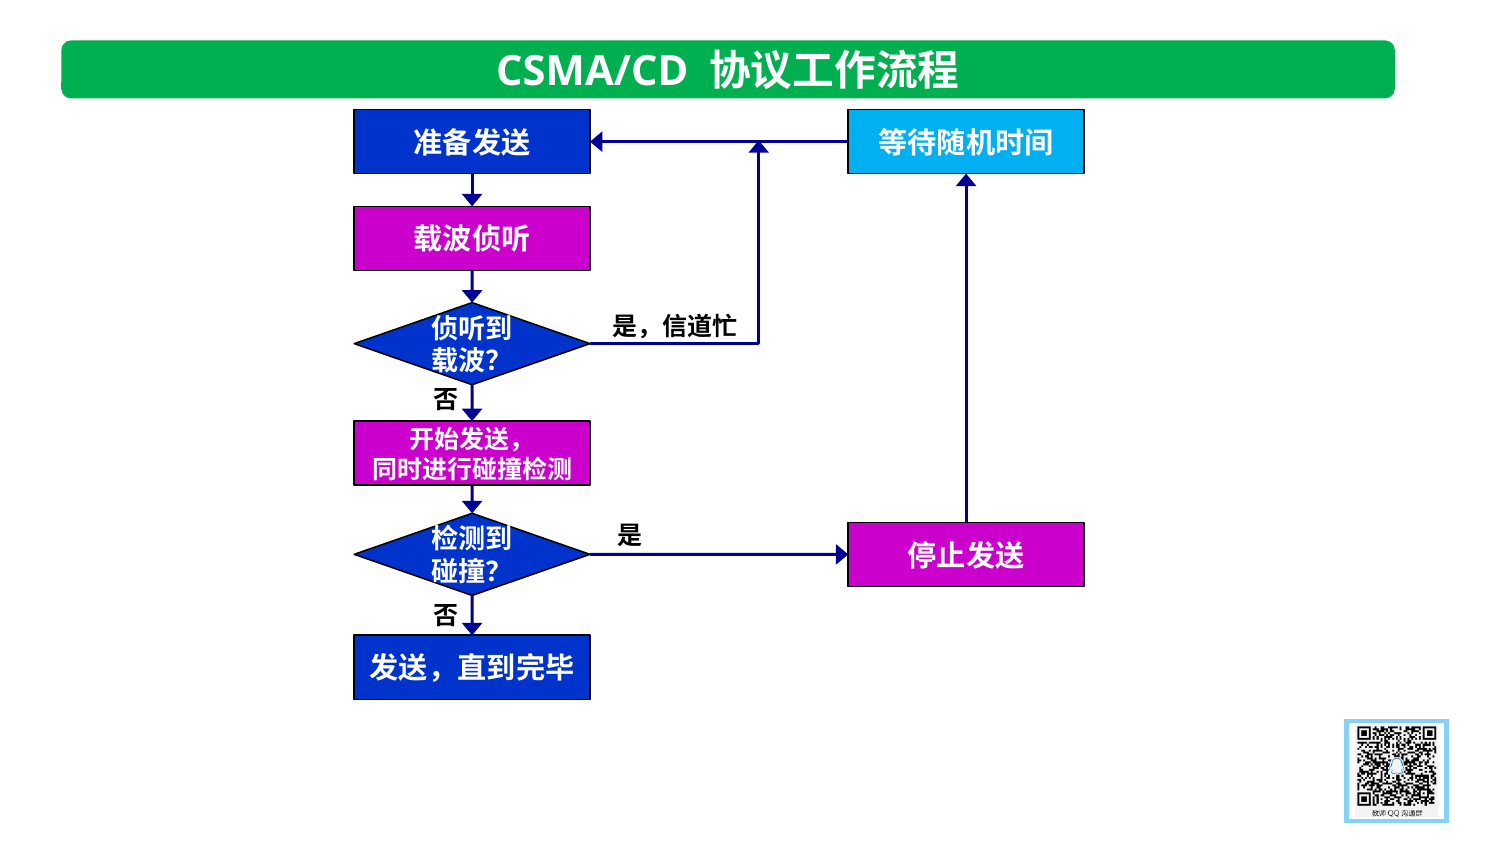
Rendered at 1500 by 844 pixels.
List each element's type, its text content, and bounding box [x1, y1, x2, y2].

text_box [61, 40, 481, 99]
text_box 准备发送 [352, 108, 592, 176]
text_box 检测到碰撞？ [352, 512, 590, 598]
text_box 否 [418, 592, 474, 637]
text_box 停止发送 [846, 520, 1086, 589]
text_box 是 [602, 512, 658, 553]
text_box CSMA/CD 协议工作流程 [481, 36, 975, 102]
text_box 发送，直到完毕 [352, 633, 592, 701]
picture [1355, 724, 1438, 817]
text_box [975, 40, 1395, 99]
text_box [589, 140, 759, 344]
text_box 载波侦听 [352, 204, 584, 272]
text_box 开始发送， 同时进行碰撞检测 [352, 419, 592, 487]
text_box 否 [418, 376, 474, 422]
text_box 等待随机时间 [846, 108, 1086, 176]
text_box 侦听到载波？ [352, 301, 585, 387]
